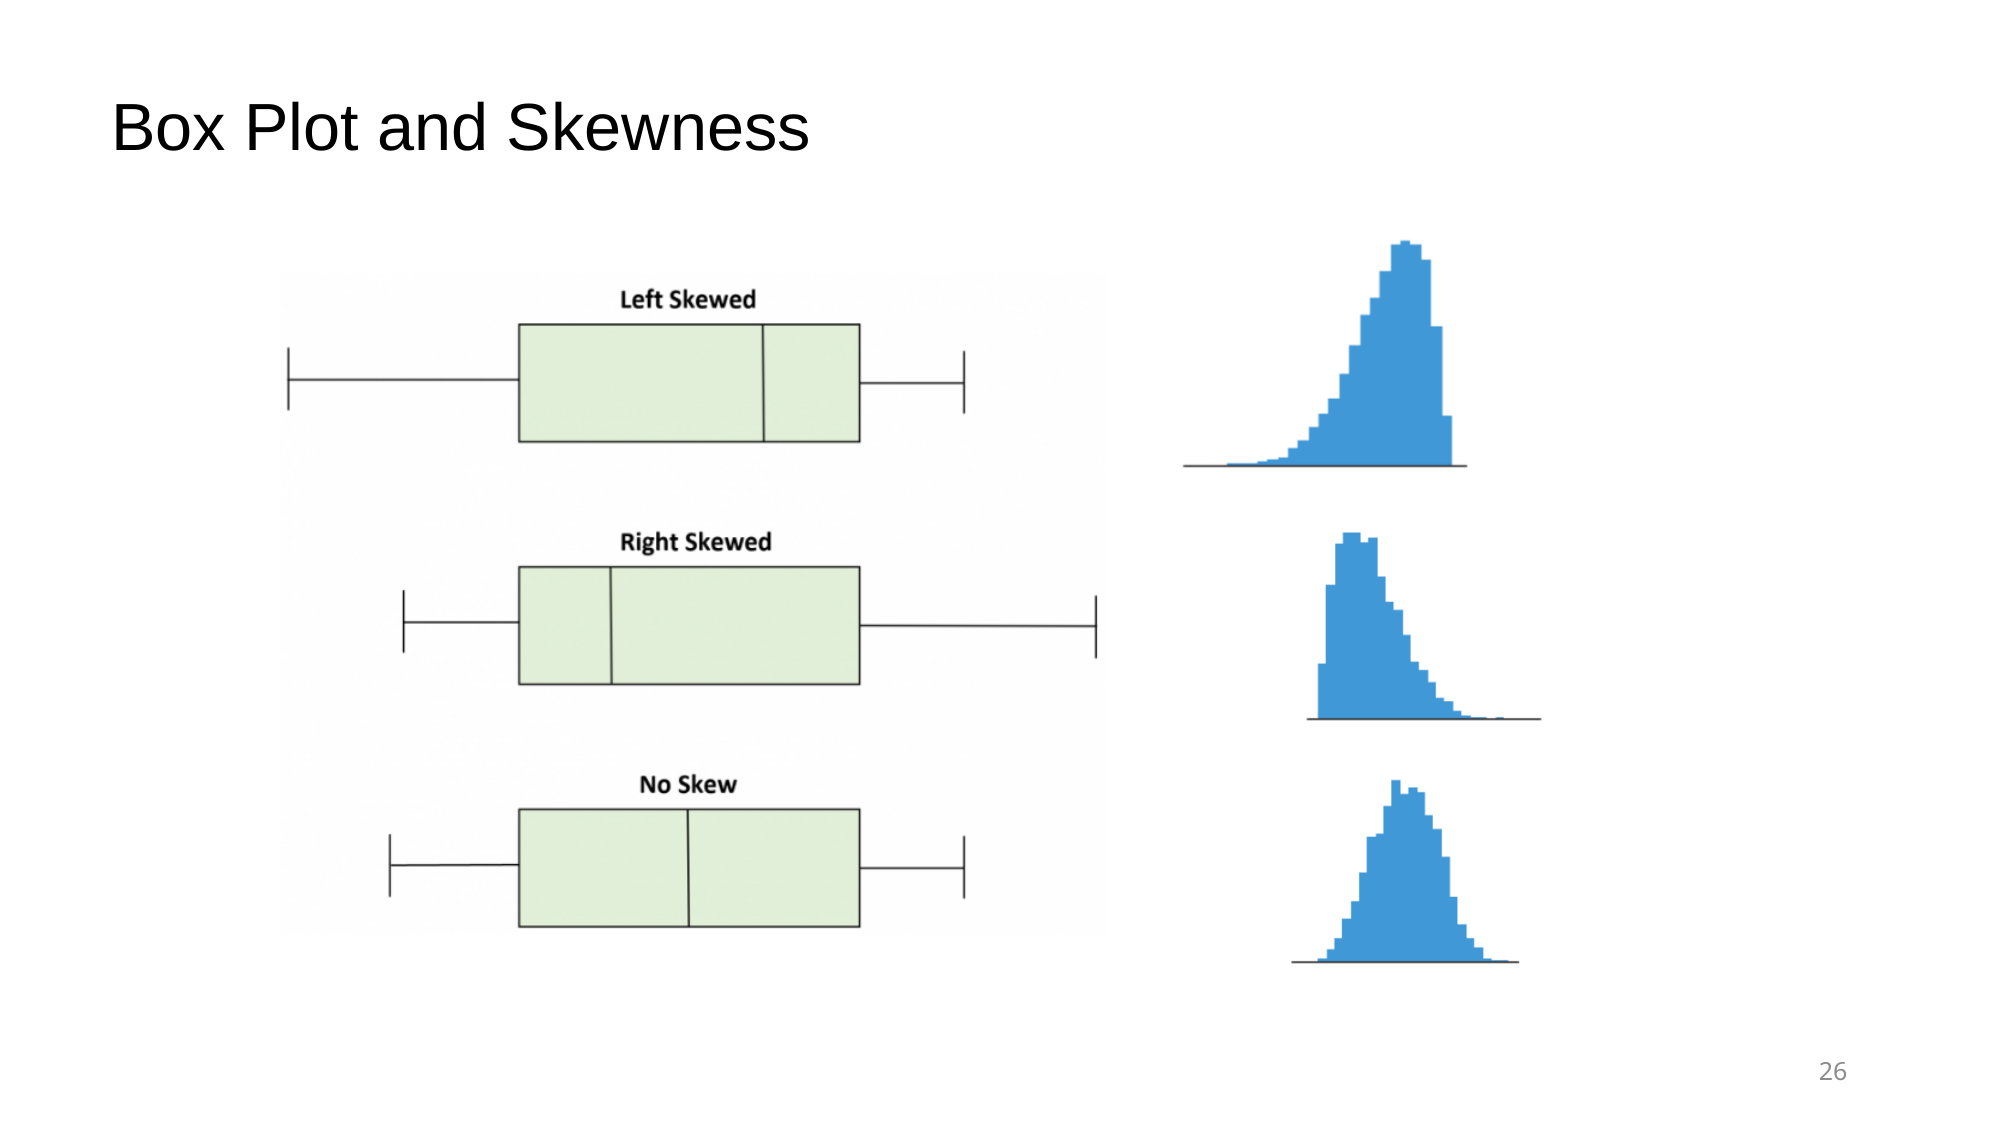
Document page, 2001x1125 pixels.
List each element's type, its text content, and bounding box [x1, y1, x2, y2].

picture [1294, 517, 1545, 723]
picture [1159, 199, 1473, 472]
picture [1287, 759, 1524, 965]
picture [254, 273, 1157, 965]
slide_number 26 [1412, 1042, 1863, 1103]
title Box Plot and Skewness [109, 27, 852, 218]
